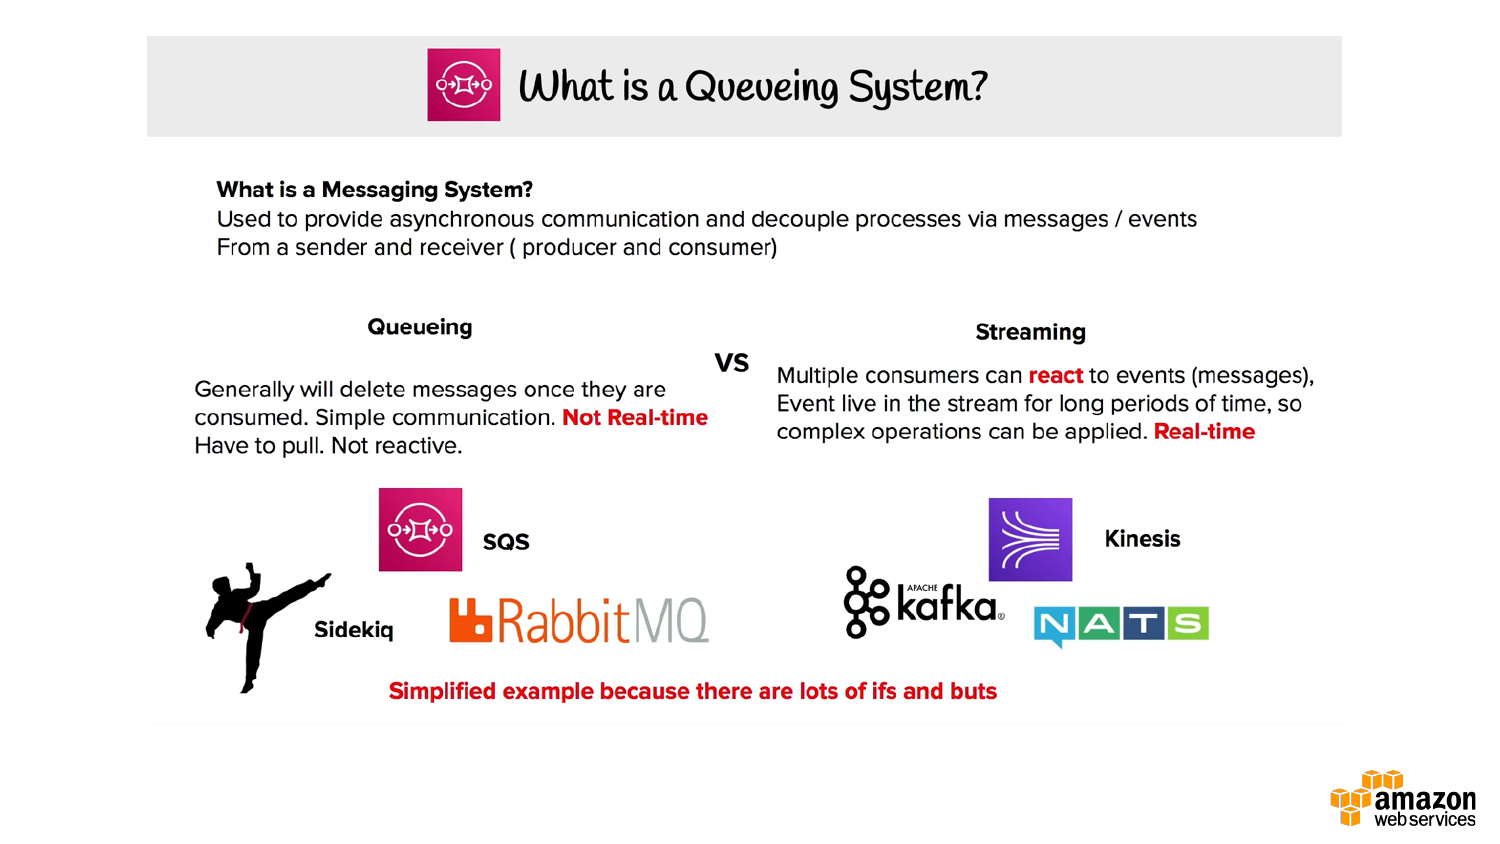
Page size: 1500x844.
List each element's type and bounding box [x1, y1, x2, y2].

picture [147, 36, 1343, 725]
